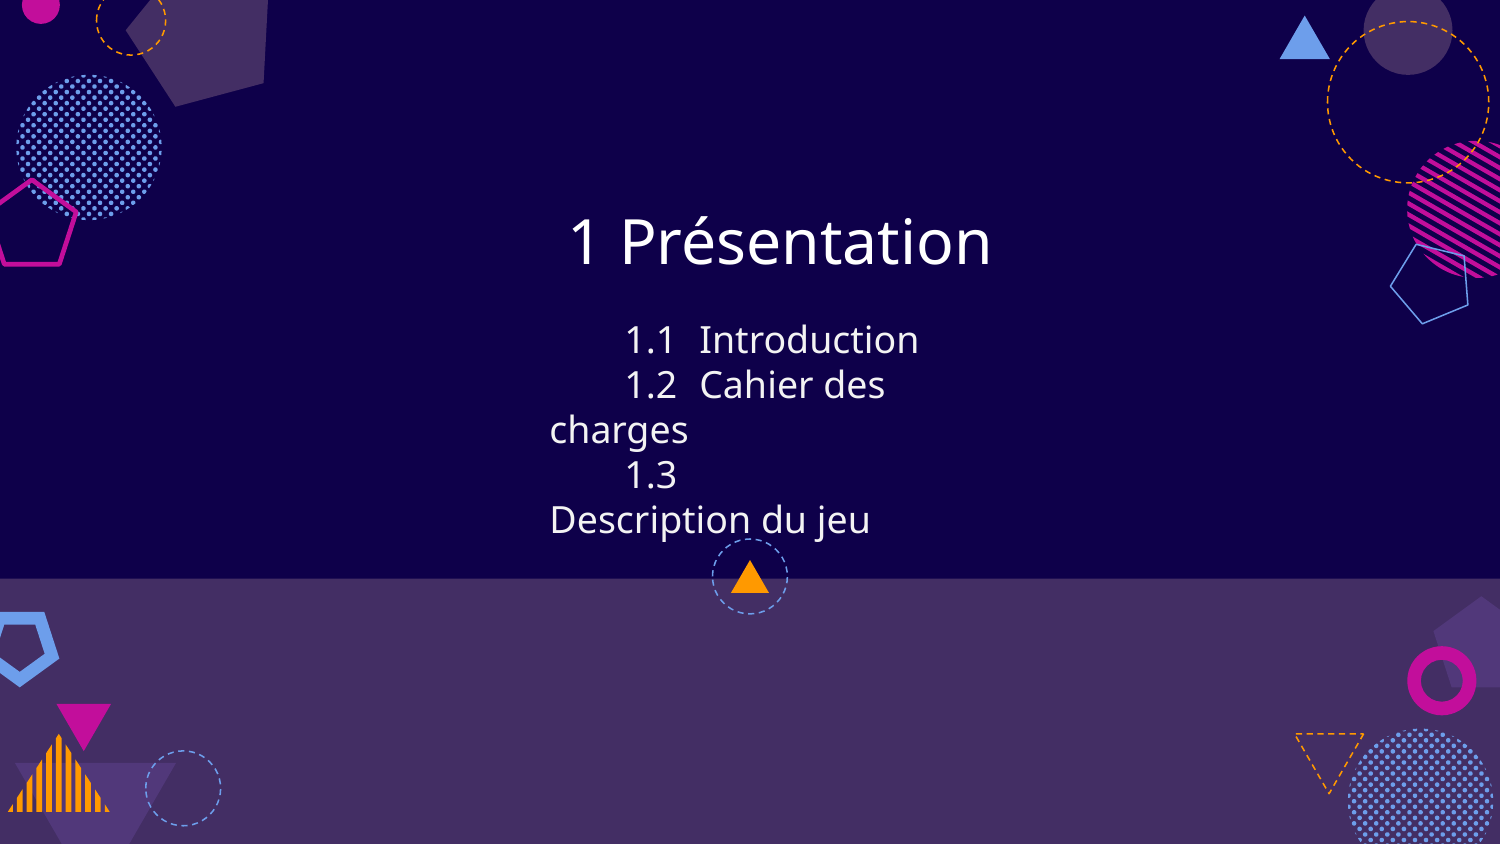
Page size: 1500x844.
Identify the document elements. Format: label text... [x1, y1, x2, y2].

title 1 Présentation [315, 101, 1246, 293]
text_box 1.1 Introduction 1.2 Cahier des charges 1.3 Description du jeu [534, 204, 1027, 697]
